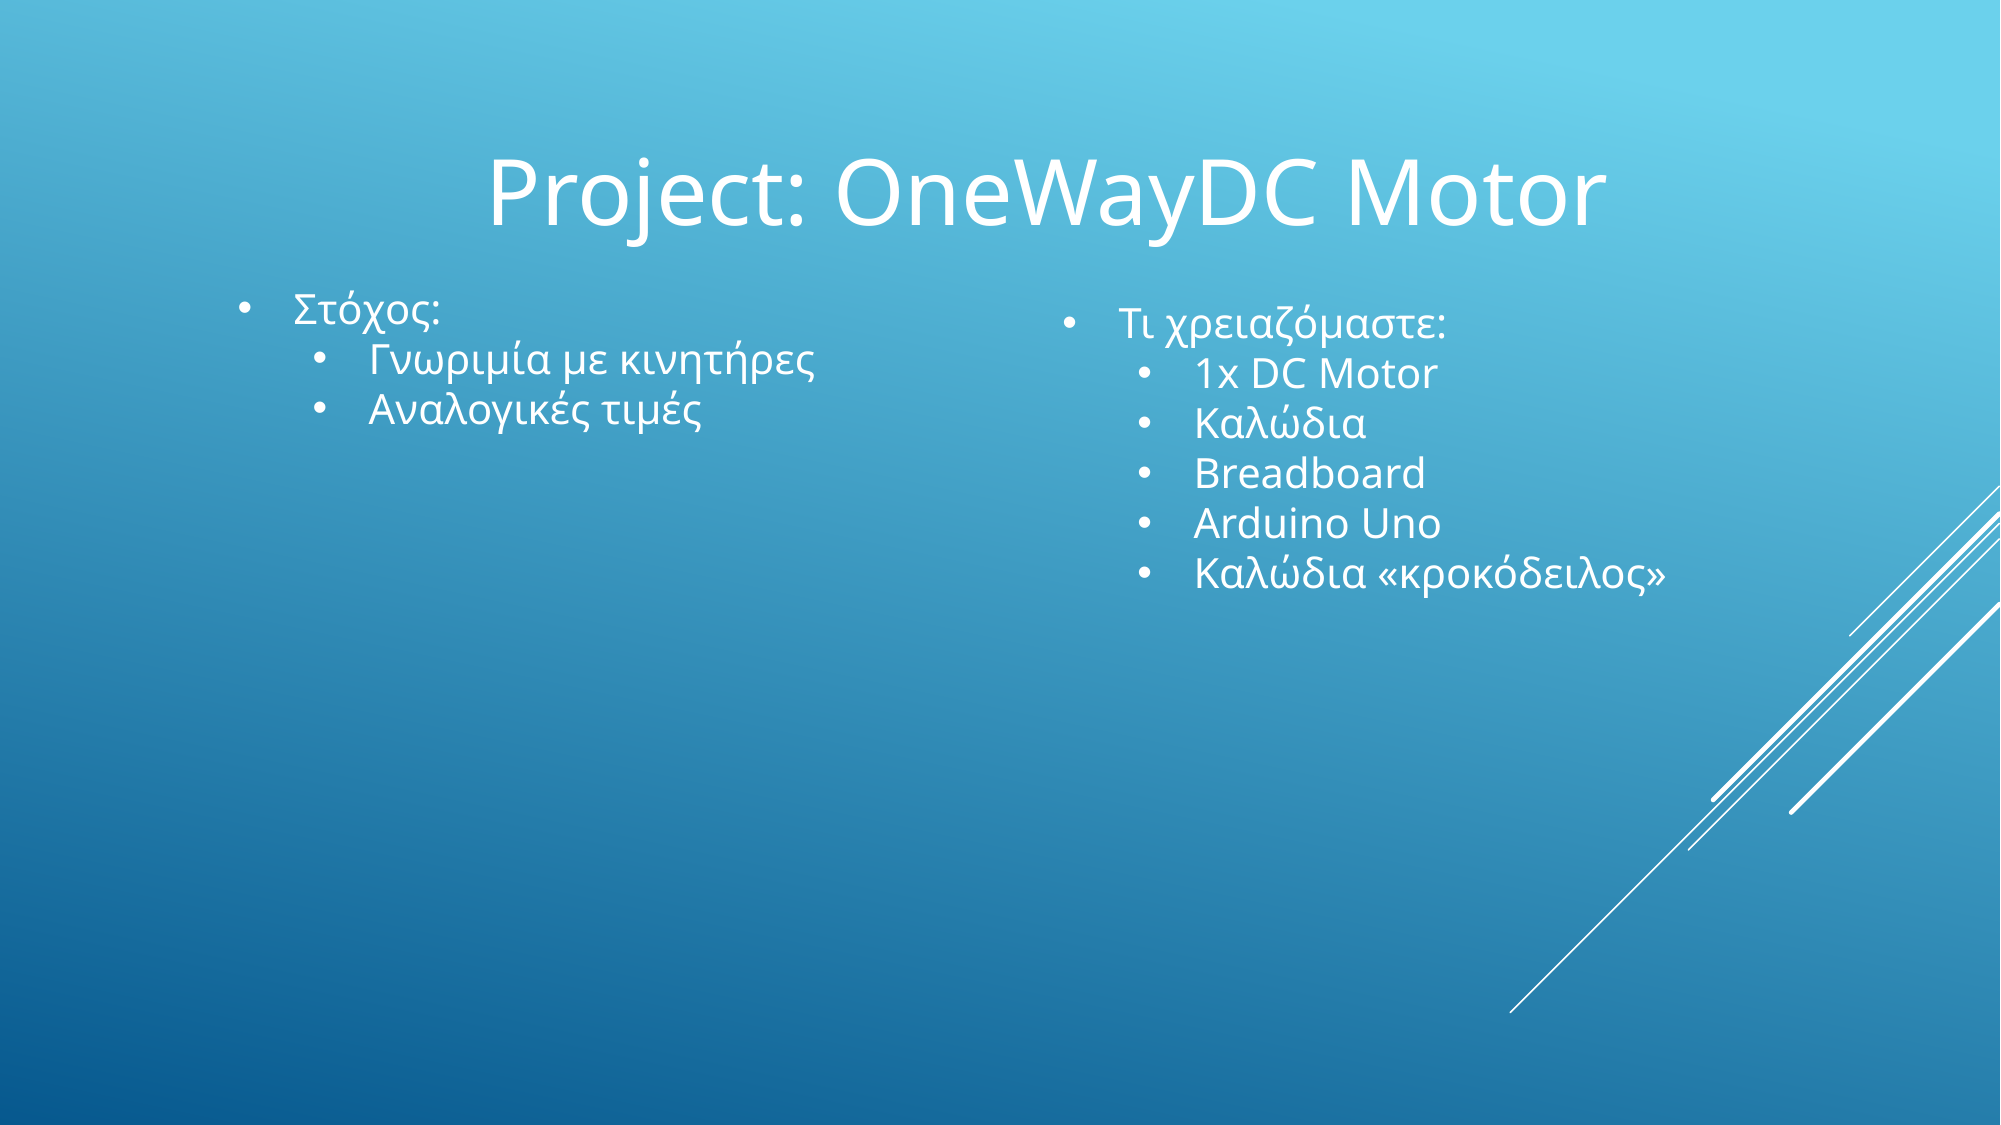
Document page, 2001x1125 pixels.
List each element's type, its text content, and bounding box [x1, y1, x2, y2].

text_box Τι χρειαζόμαστε: 1x DC Motor Καλώδια Breadboard Arduino Uno Καλώδια «κροκόδειλος» [1047, 289, 1747, 605]
text_box Στόχος: Γνωριμία με κινητήρες Αναλογικές τιμές [222, 275, 923, 440]
text_box Project: OneWayDC Motor [470, 126, 1625, 252]
